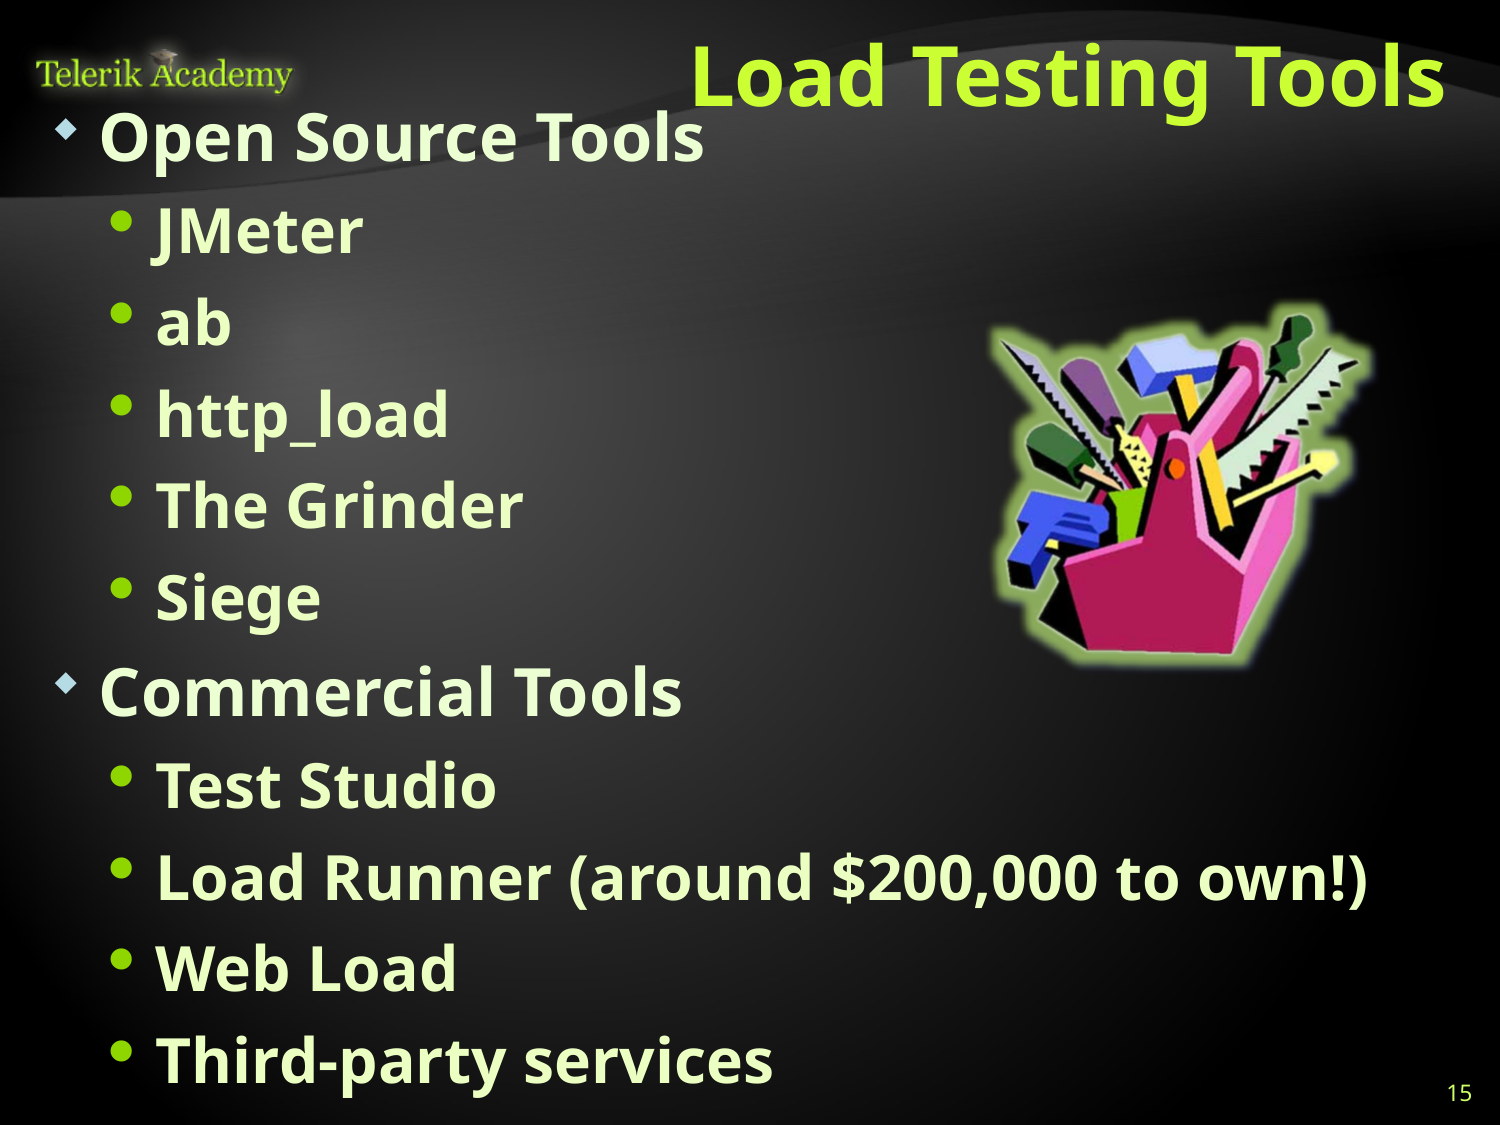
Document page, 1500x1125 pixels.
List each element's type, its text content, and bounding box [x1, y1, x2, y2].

picture [0, 0, 1500, 1125]
title Load Testing Tools [300, 12, 1463, 87]
list Open Source Tools JMeter ab http_load The Grinder Siege Commercial Tools Test Studio Load Runner (around $200,000 to own!) Web Load Third-party services [37, 87, 1463, 1063]
slide_number 15 [1412, 1074, 1488, 1113]
